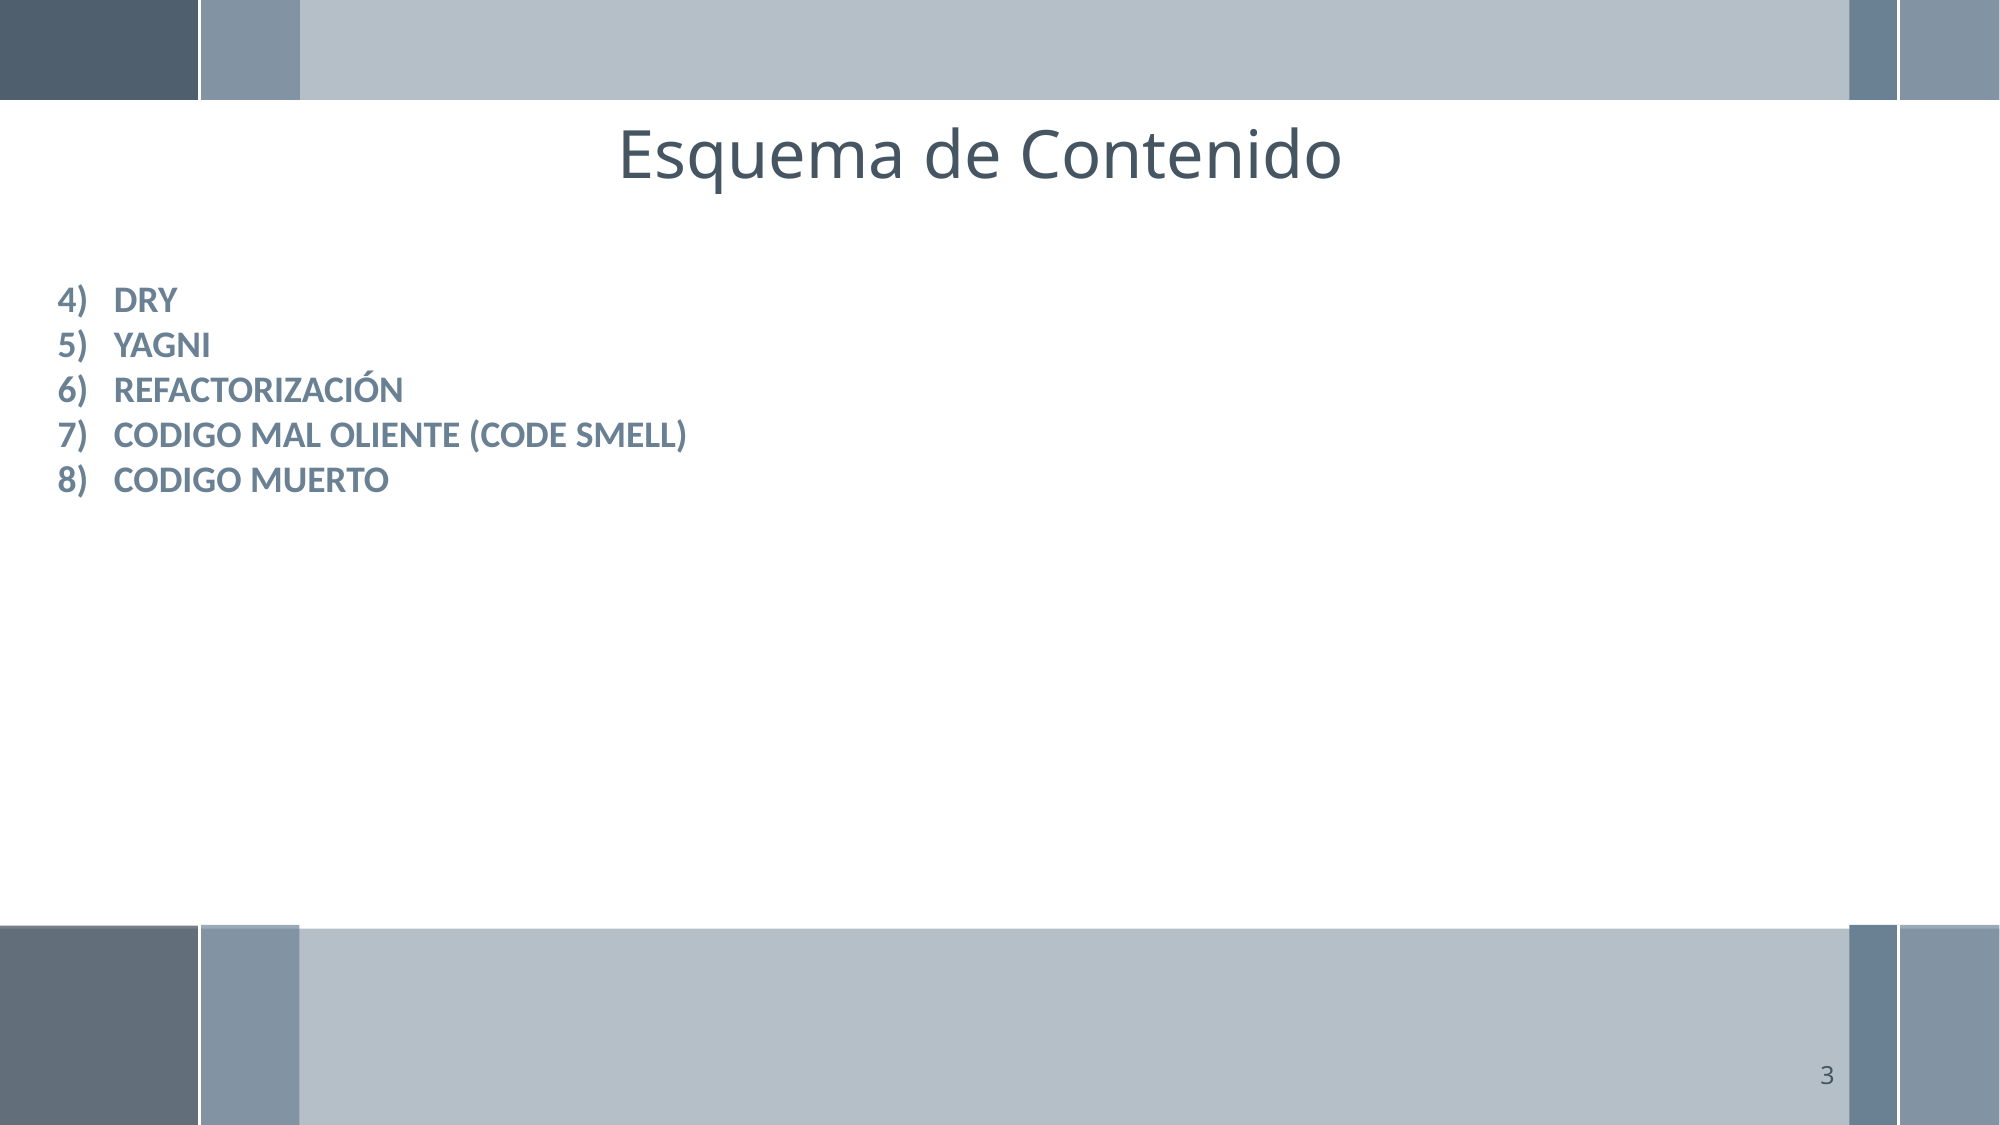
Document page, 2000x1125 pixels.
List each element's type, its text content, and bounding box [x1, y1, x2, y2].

list Esquema de Contenido [385, 113, 1578, 267]
slide_number 3 [1749, 1046, 1850, 1107]
text_box DRY YAGNI REFACTORIZACIÓN CODIGO MAL OLIENTE (CODE SMELL) CODIGO MUERTO [42, 267, 1638, 507]
